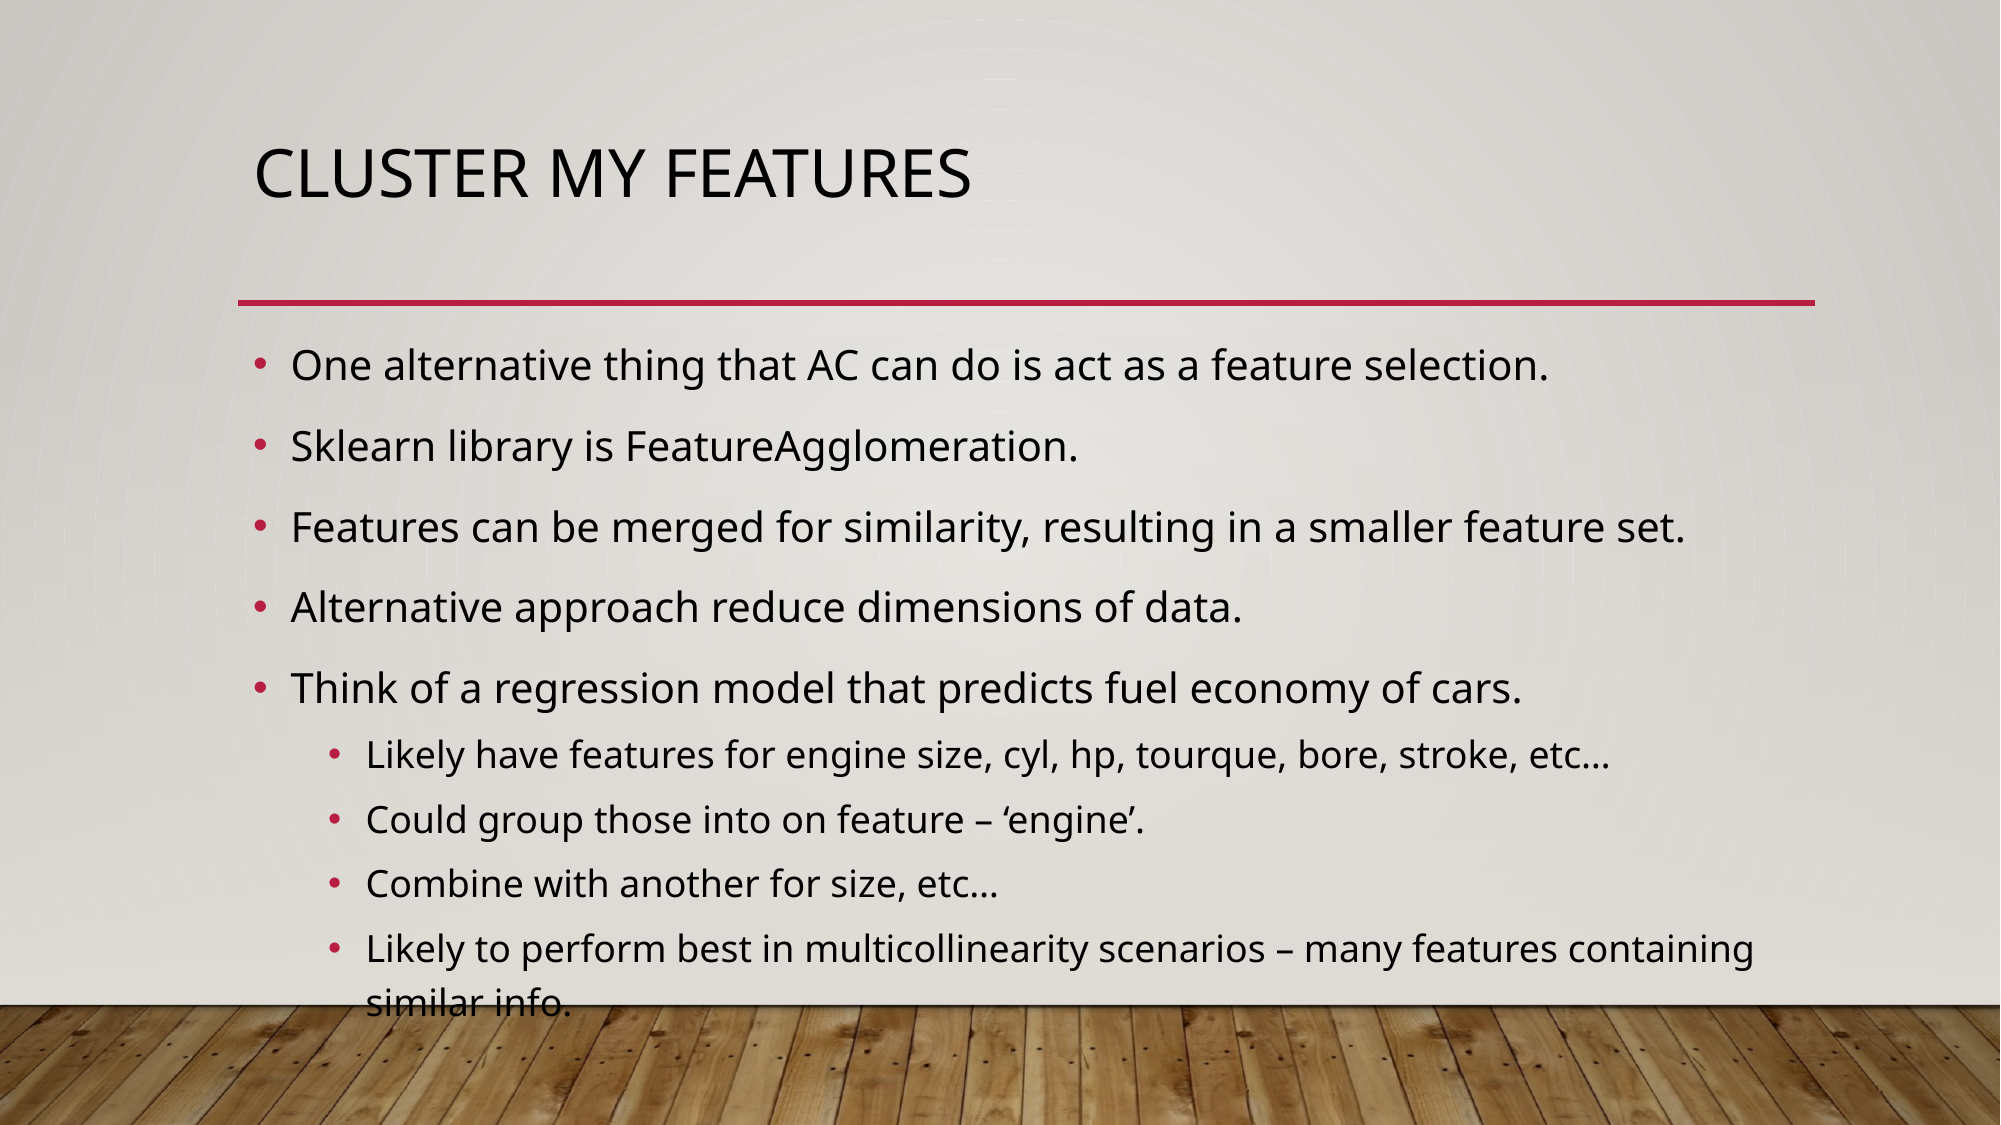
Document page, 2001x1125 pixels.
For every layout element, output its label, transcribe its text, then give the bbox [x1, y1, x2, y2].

title Cluster my Features [238, 131, 1814, 305]
picture [0, 1005, 2000, 1125]
list One alternative thing that AC can do is act as a feature selection. Sklearn library is FeatureAgglomeration. Features can be merged for similarity, resulting in a smaller feature set. Alternative approach reduce dimensions of data. Think of a regression model that predicts fuel economy of cars. Likely have features for engine size, cyl, hp, tourque, bore, stroke, etc… Could group those into on feature – ‘engine’. Combine with another for size, etc… Likely to perform best in multicollinearity scenarios – many features containing similar info. [238, 321, 1814, 993]
